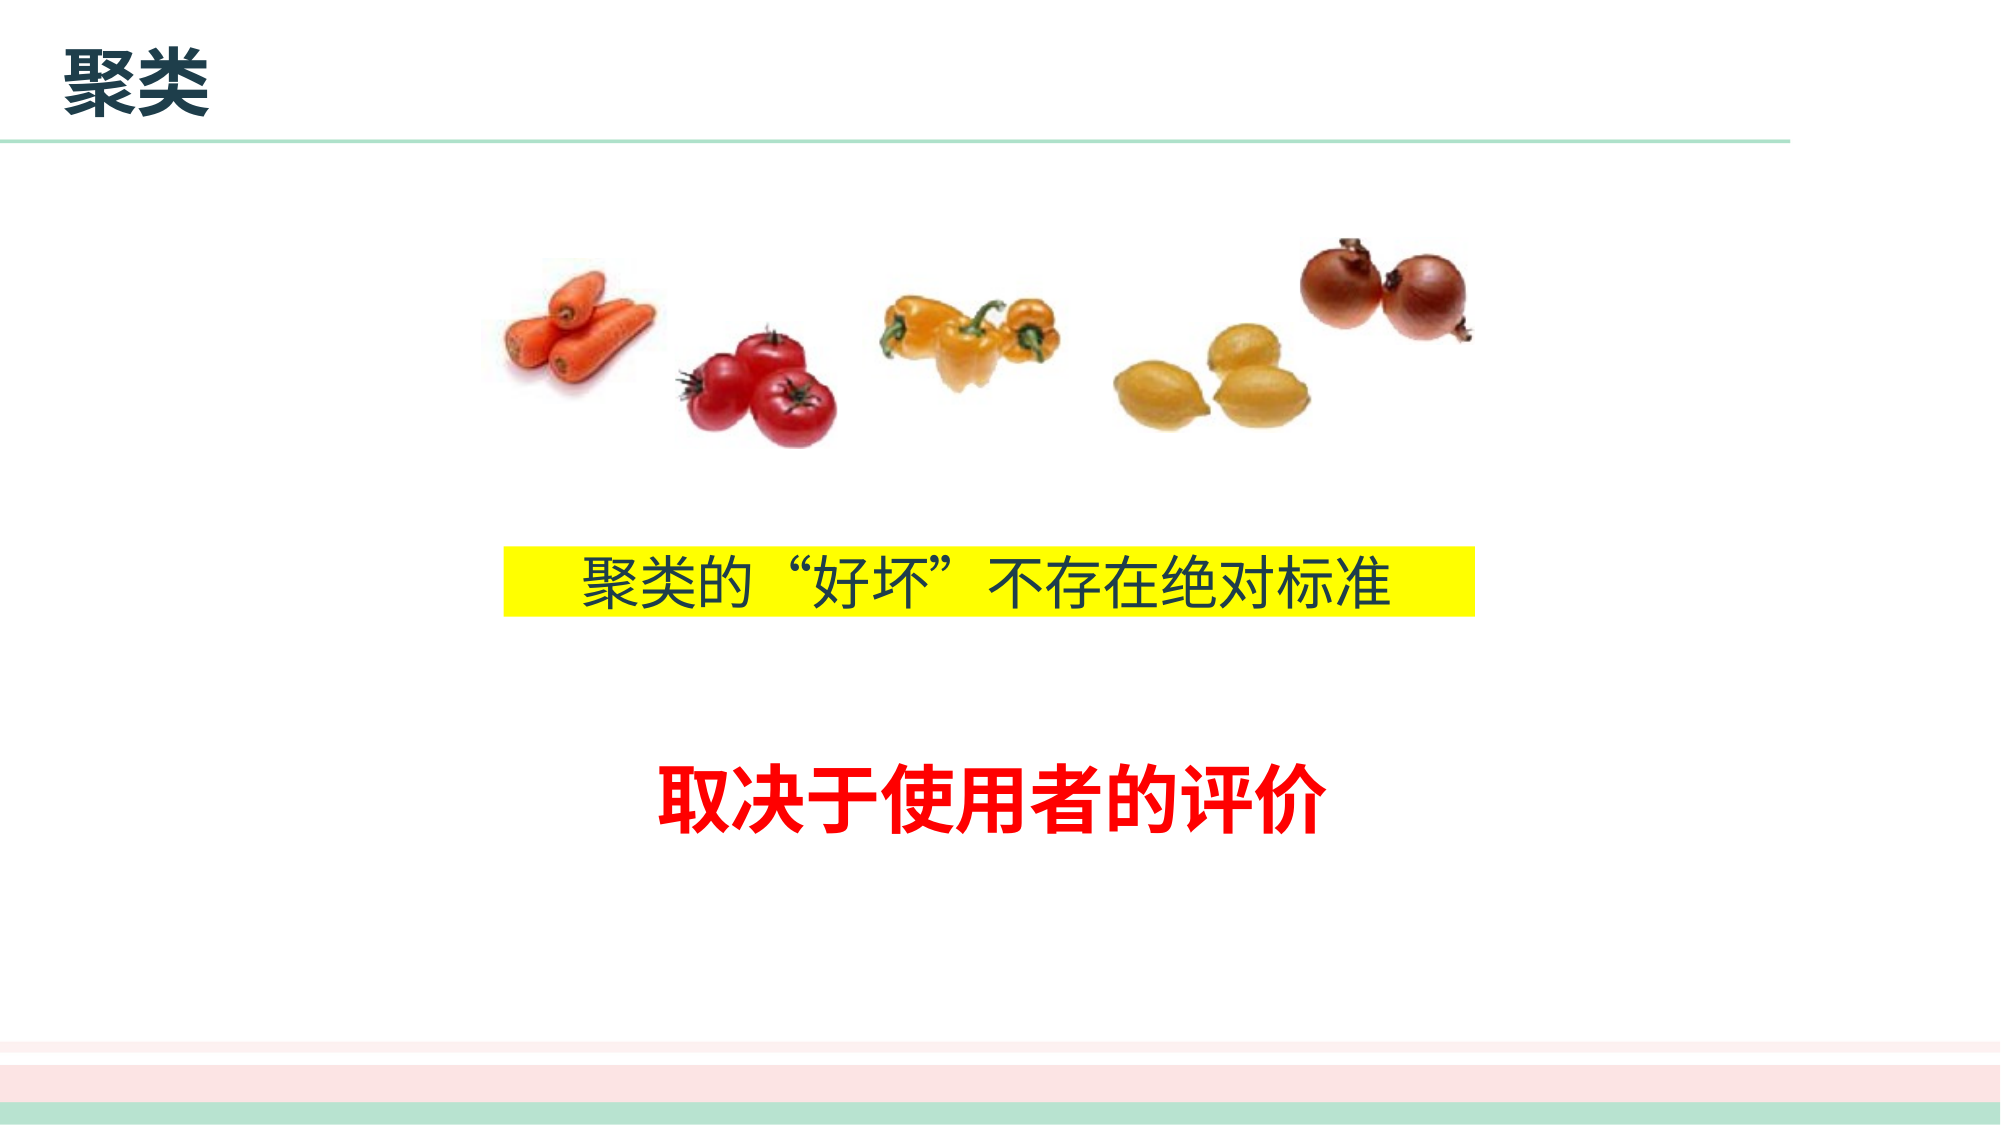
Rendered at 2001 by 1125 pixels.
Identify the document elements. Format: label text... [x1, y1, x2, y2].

picture [0, 0, 2001, 1125]
text_box [862, 249, 1088, 419]
text_box 取决于使用者的评价 [492, 752, 1492, 843]
text_box [1299, 237, 1475, 345]
text_box [481, 258, 675, 404]
text_box [674, 321, 838, 449]
title 聚类 [56, 0, 1782, 174]
text_box 聚类的“好坏”不存在绝对标准 [503, 546, 1475, 617]
text_box [1112, 322, 1313, 433]
